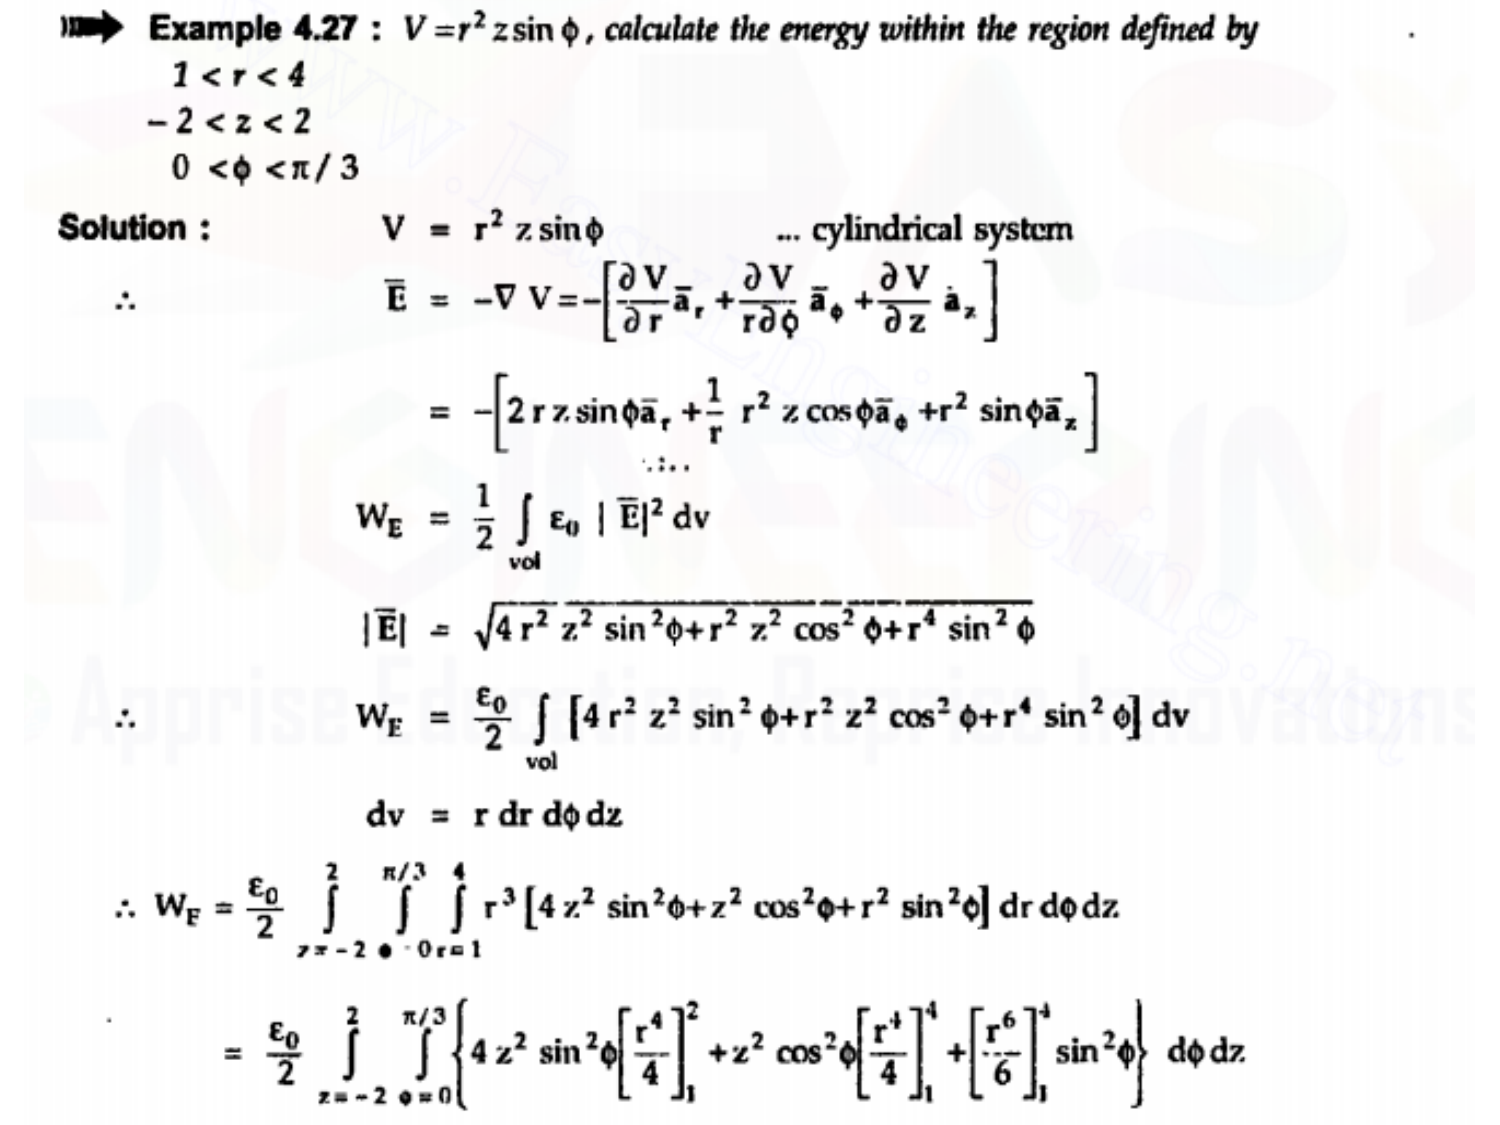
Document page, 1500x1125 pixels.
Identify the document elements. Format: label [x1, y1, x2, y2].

list [24, 0, 1476, 1125]
